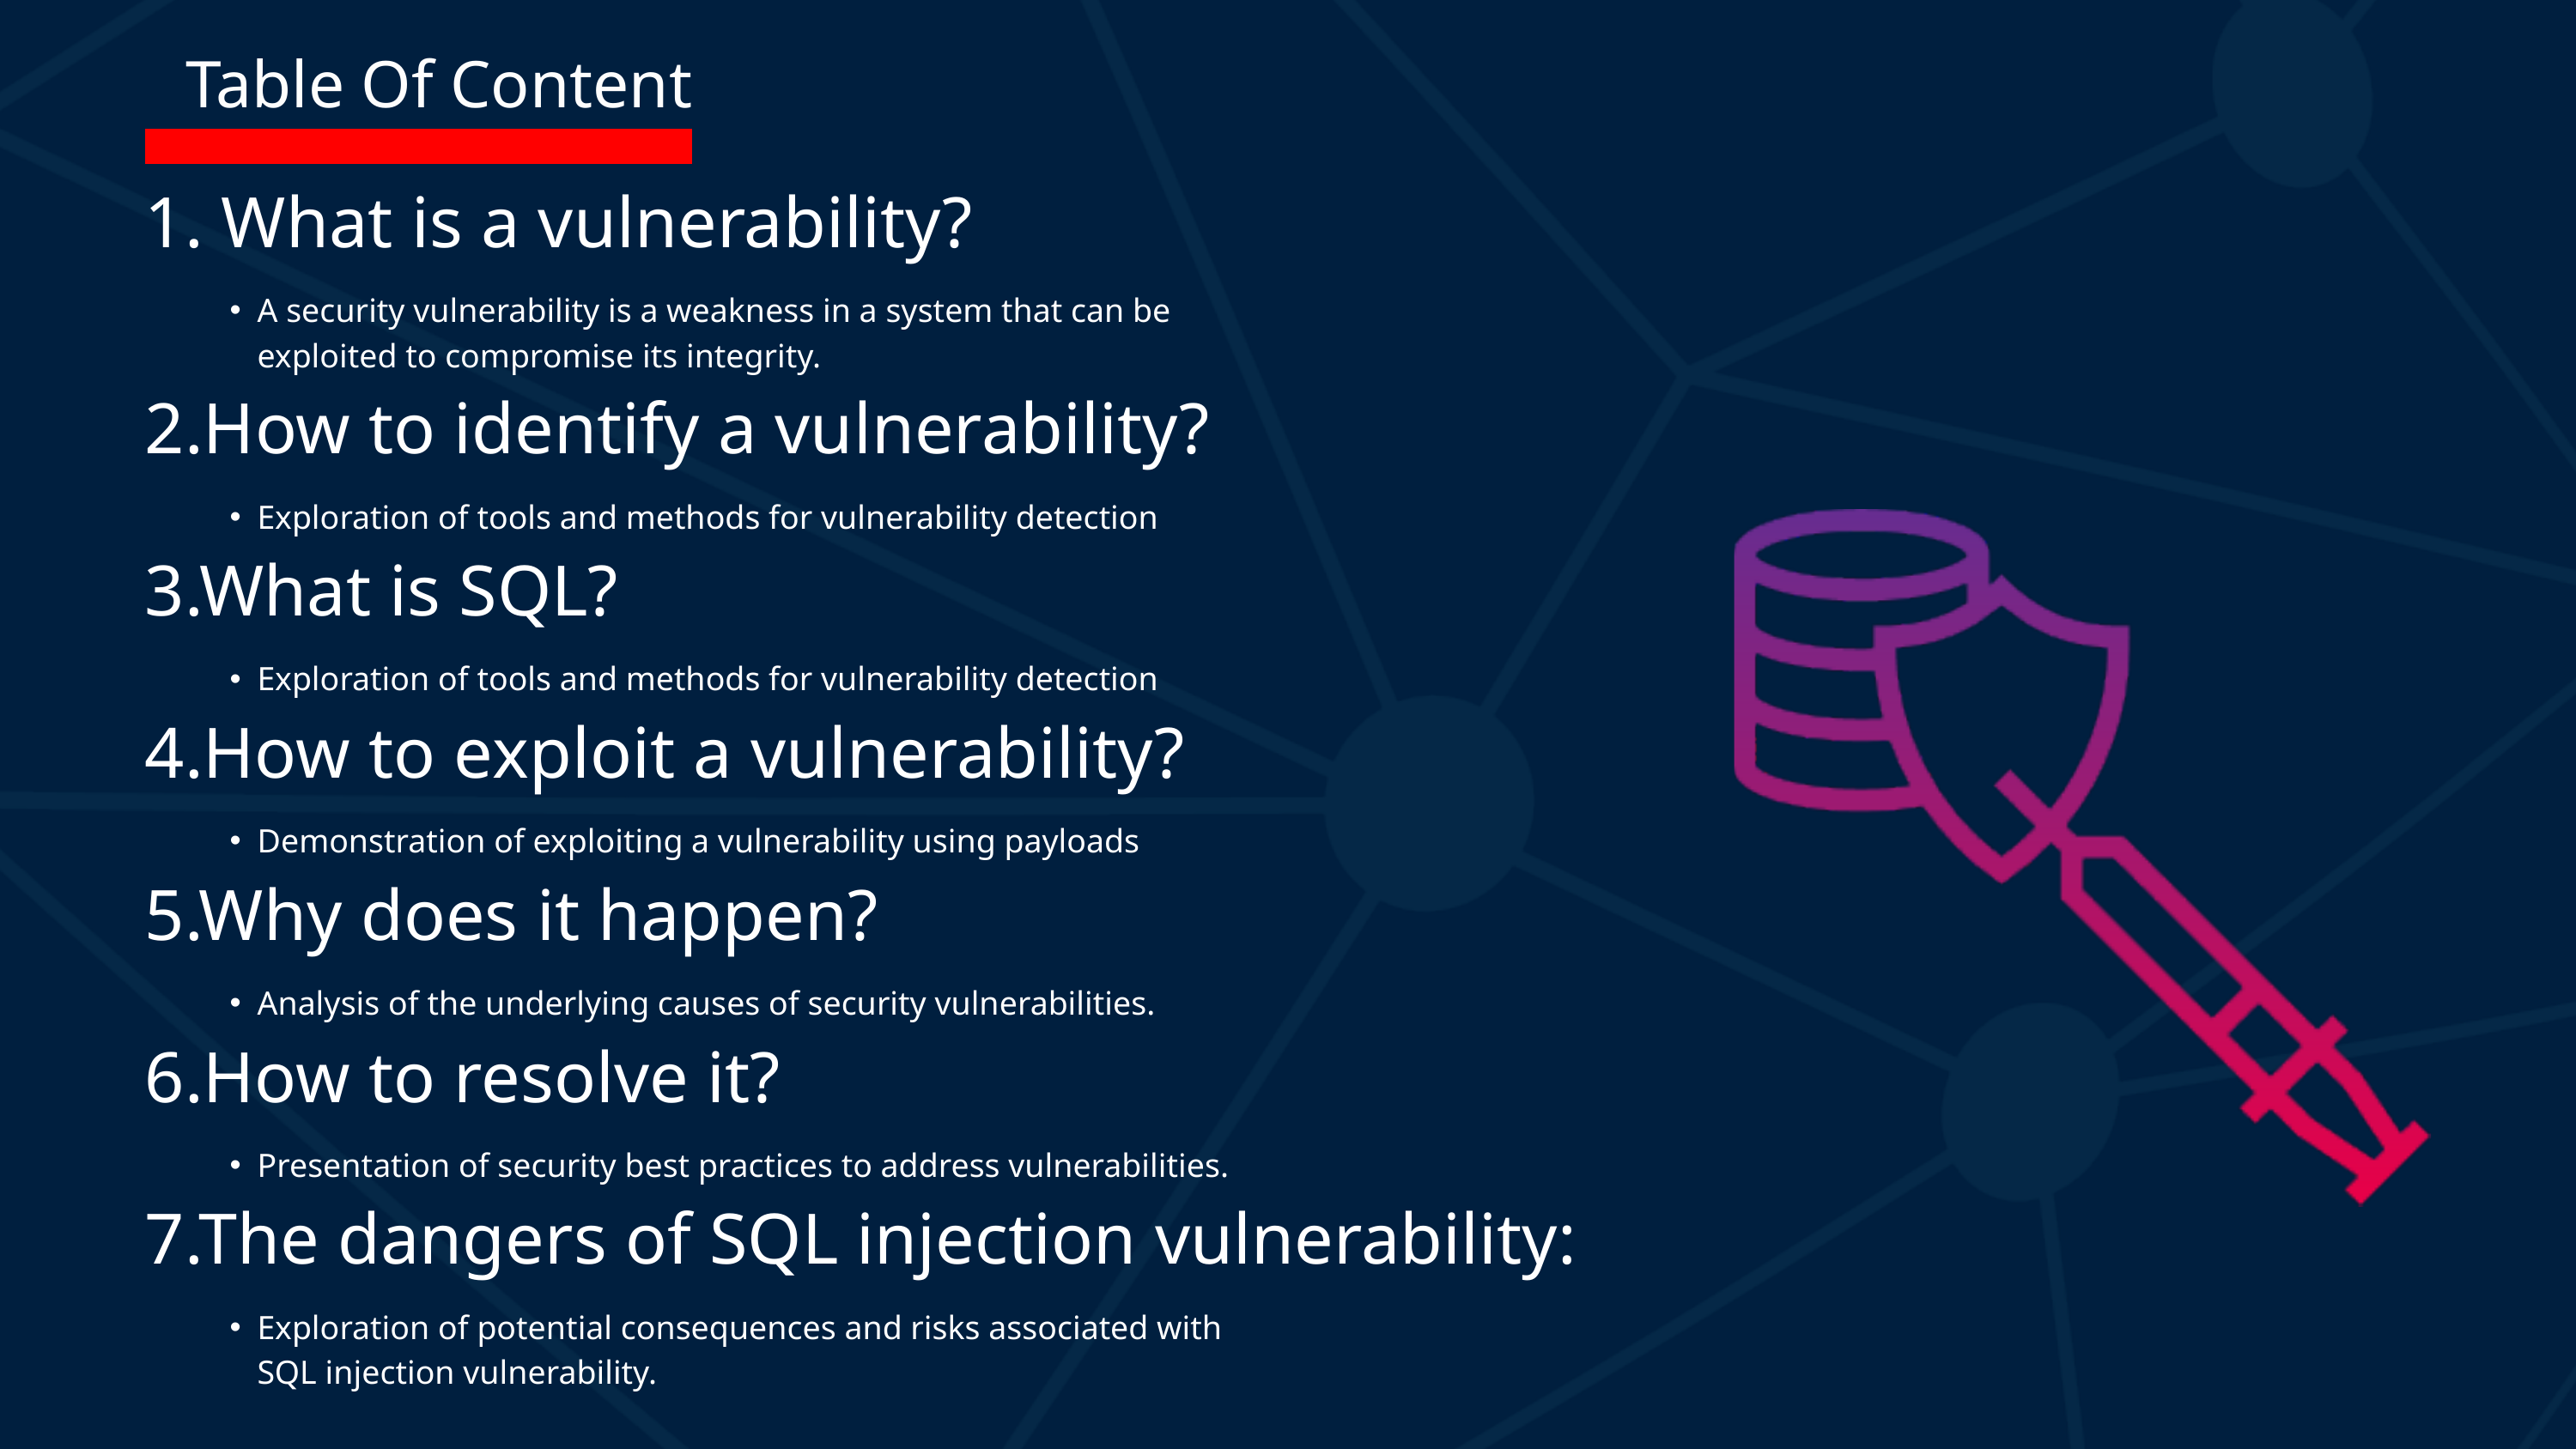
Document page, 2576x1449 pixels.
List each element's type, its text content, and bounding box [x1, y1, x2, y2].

text_box Table Of Content [144, 30, 693, 121]
text_box Exploration of tools and methods for vulnerability detection [202, 652, 1288, 698]
text_box A security vulnerability is a weakness in a system that can be exploited to compromise its integrity. [202, 283, 1288, 374]
text_box 7.The dangers of SQL injection vulnerability: [144, 1212, 1688, 1279]
text_box 1. What is a vulnerability? [144, 196, 1057, 262]
text_box Demonstration of exploiting a vulnerability using payloads [202, 814, 1288, 860]
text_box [144, 128, 693, 164]
text_box 5.Why does it happen? [144, 888, 1238, 955]
text_box Exploration of potential consequences and risks associated with SQL injection vulnerability. [202, 1300, 1288, 1391]
text_box Exploration of tools and methods for vulnerability detection [202, 490, 1288, 536]
text_box [0, 0, 2576, 1449]
text_box 6.How to resolve it? [144, 1050, 1238, 1117]
text_box 2.How to identify a vulnerability? [144, 402, 1340, 468]
text_box Analysis of the underlying causes of security vulnerabilities. [202, 976, 1288, 1022]
text_box [1734, 509, 2432, 1207]
text_box Presentation of security best practices to address vulnerabilities. [202, 1138, 1288, 1185]
text_box 4.How to exploit a vulnerability? [144, 726, 1315, 792]
text_box 3.What is SQL? [144, 564, 1340, 630]
